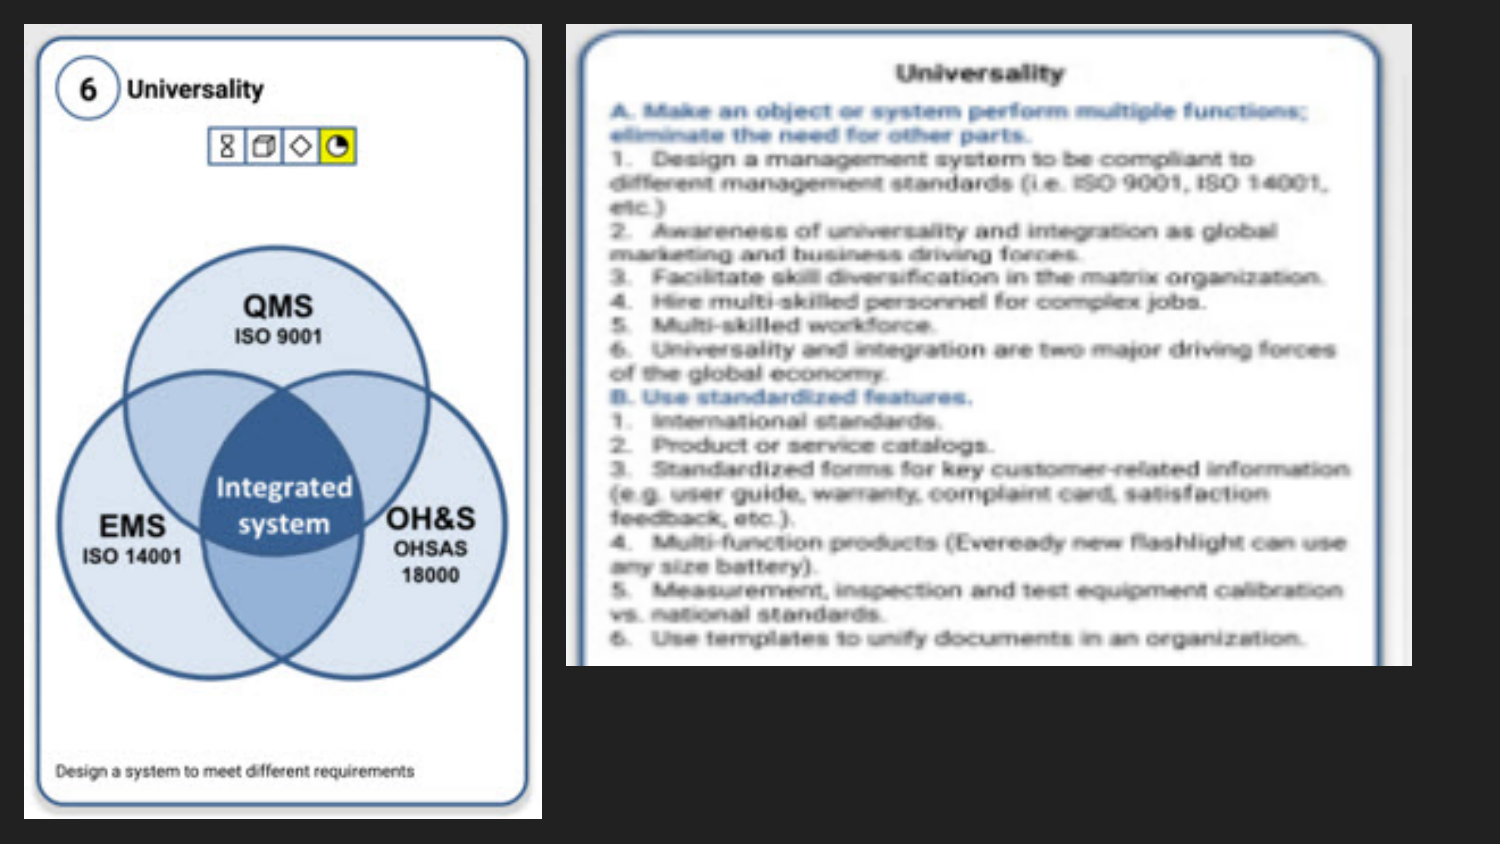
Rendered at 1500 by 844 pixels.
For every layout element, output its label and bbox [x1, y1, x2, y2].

picture [24, 24, 543, 819]
picture [566, 24, 1412, 666]
